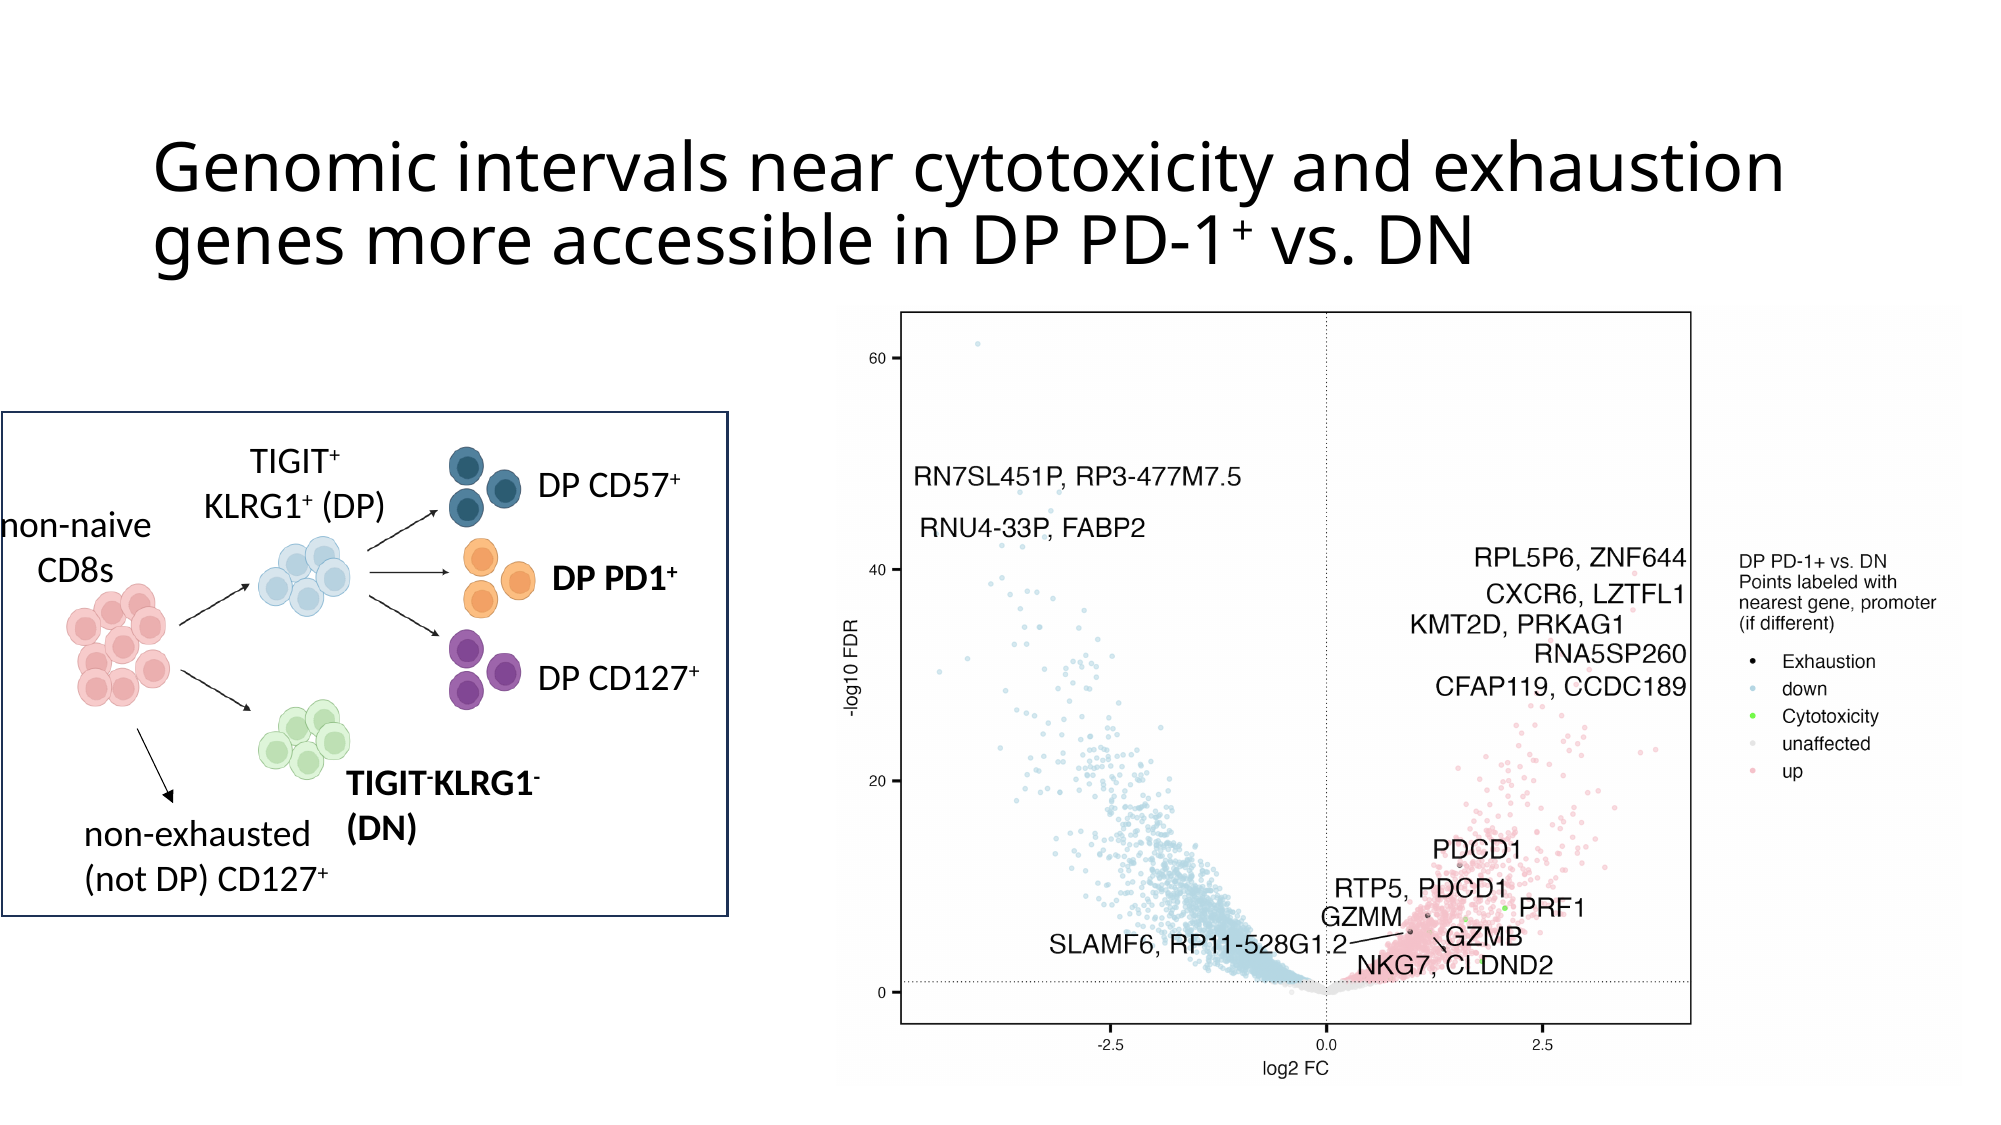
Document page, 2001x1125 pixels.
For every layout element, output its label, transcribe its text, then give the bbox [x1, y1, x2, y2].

title Genomic intervals near cytotoxicity and exhaustion genes more accessible in DP PD-1+ vs. DN [137, 97, 1906, 315]
picture [836, 305, 1962, 1086]
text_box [0, 412, 822, 917]
